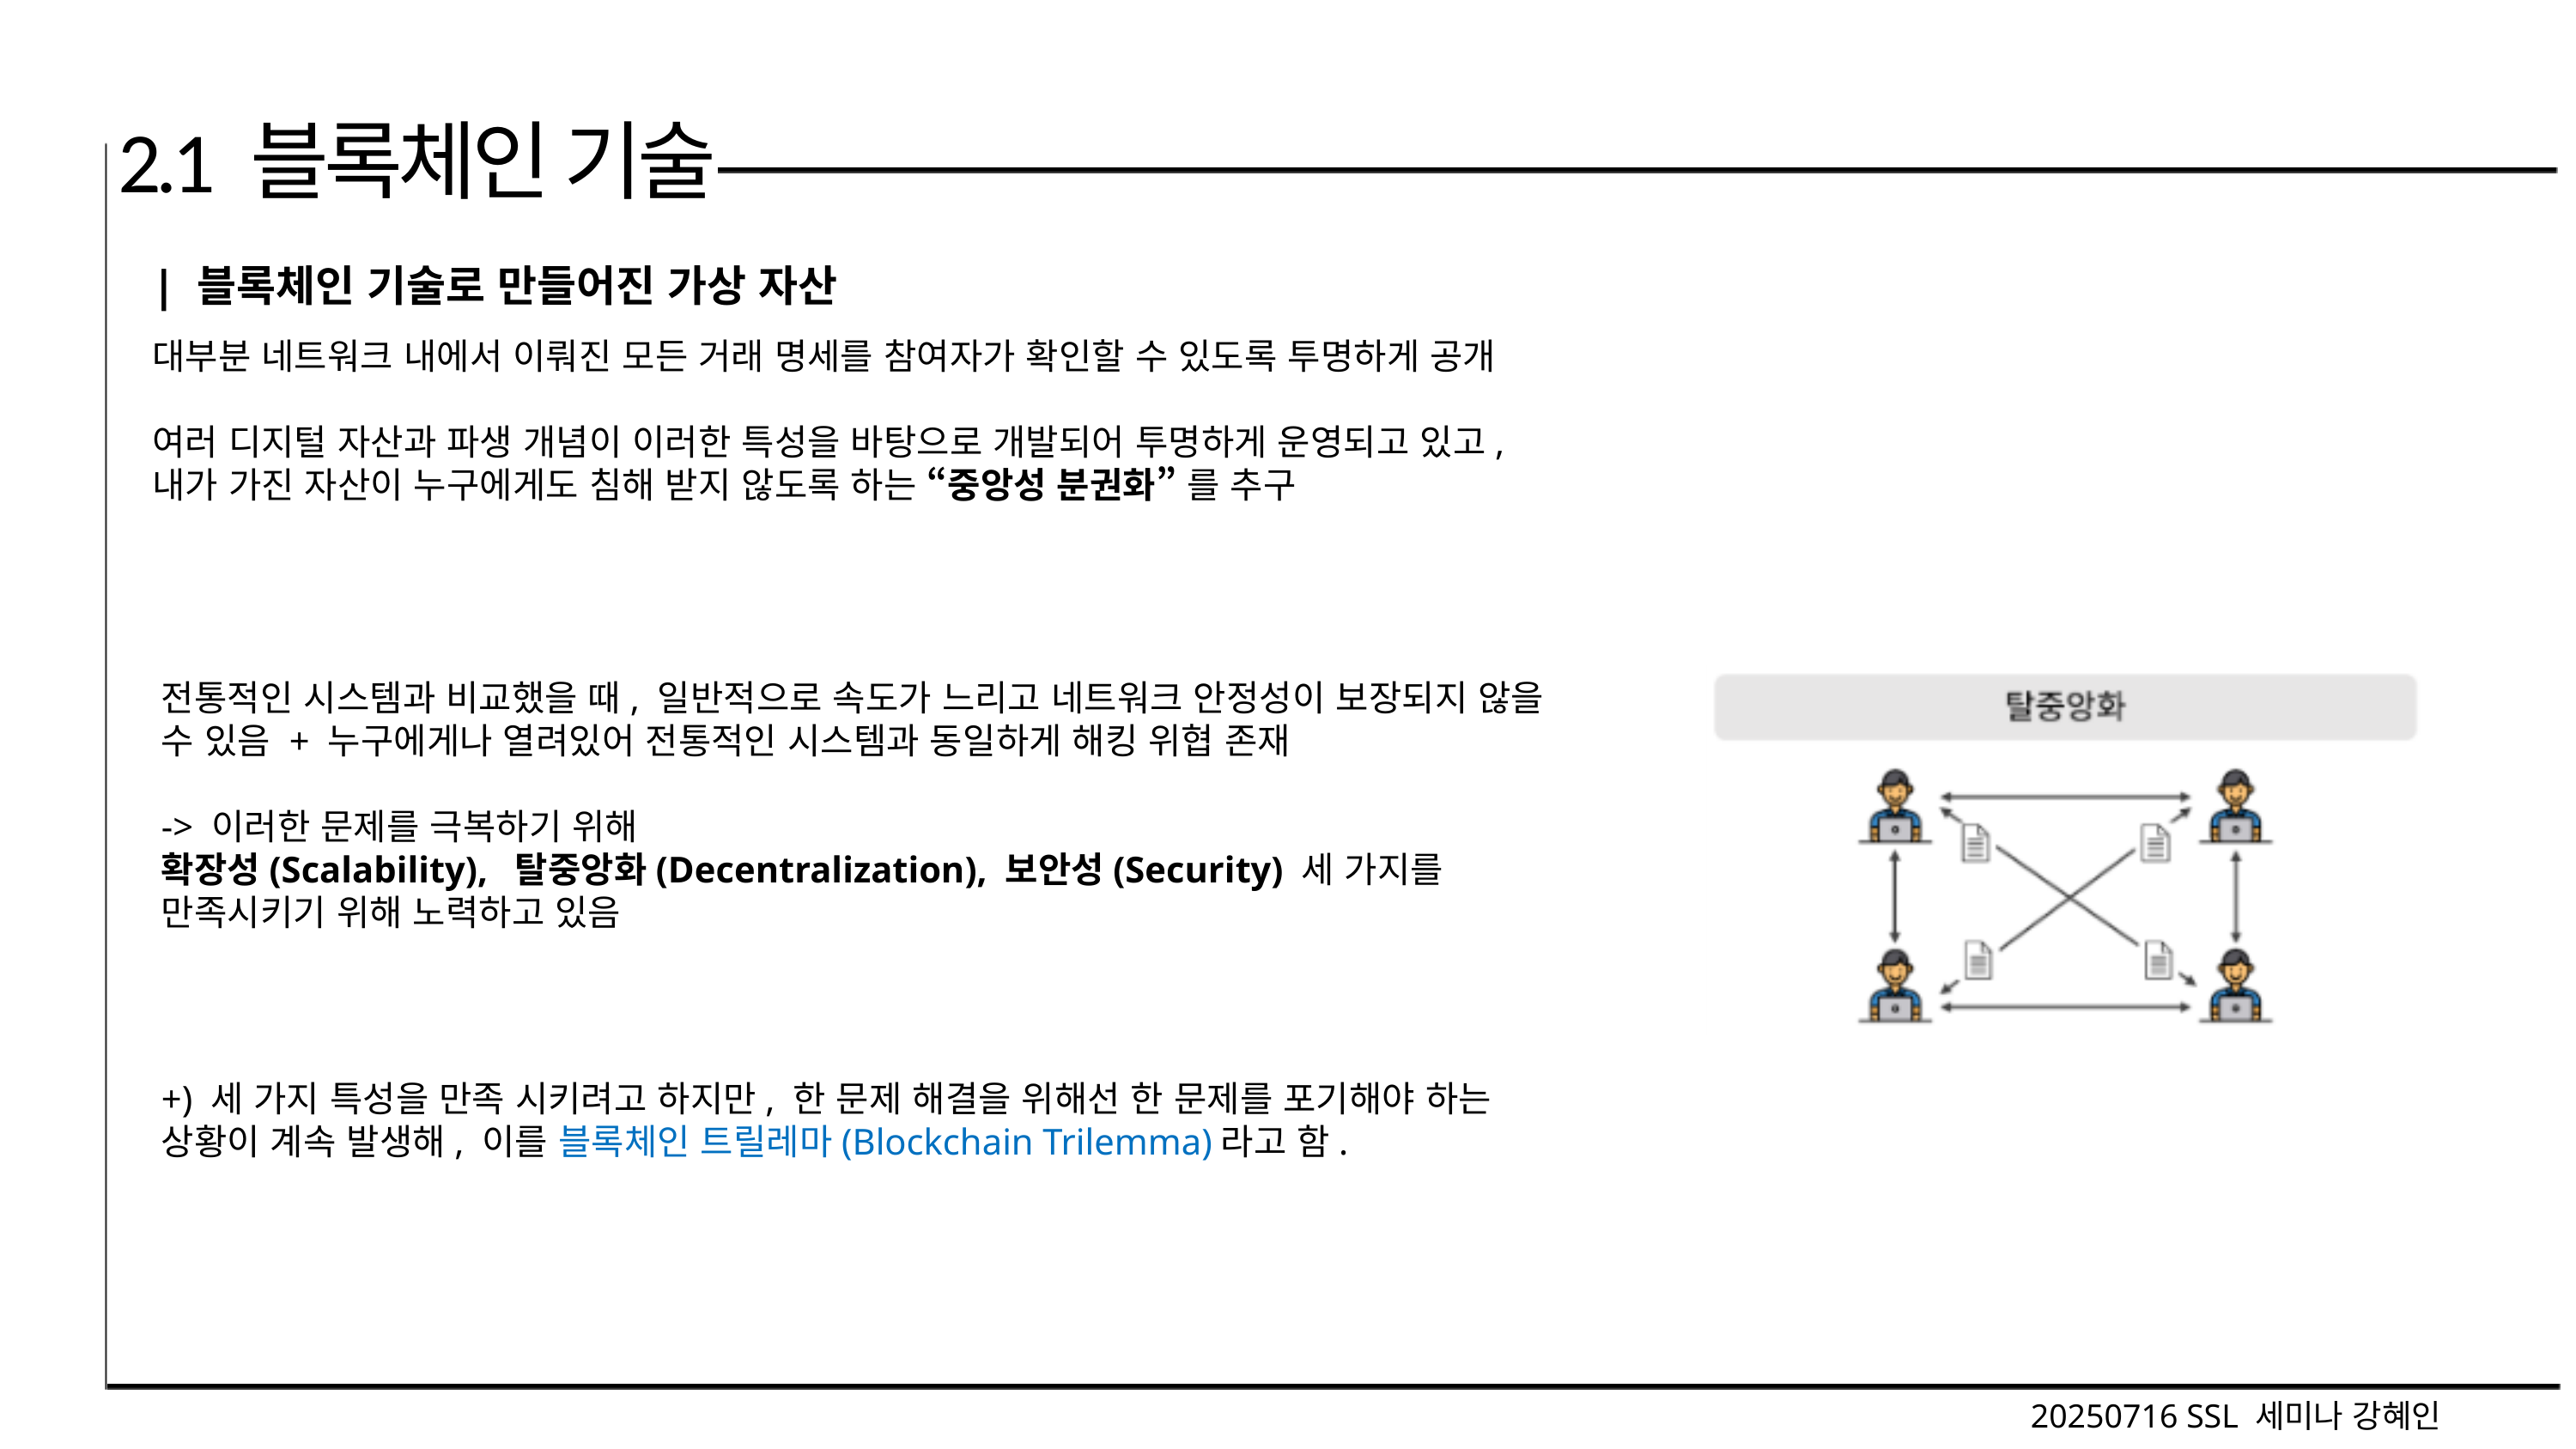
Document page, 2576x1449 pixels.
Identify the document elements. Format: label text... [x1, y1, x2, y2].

text_box +) 세 가지 특성을 만족 시키려고 하지만, 한 문제 해결을 위해선 한 문제를 포기해야 하는 상황이 계속 발생해, 이를 블록체인 트릴레마(Blockchain Trilemma)라고 함. [149, 1070, 1598, 1168]
text_box | 블록체인 기술로 만들어진 가상 자산 [139, 252, 1534, 317]
picture [0, 144, 2561, 1390]
text_box 전통적인 시스템과 비교했을 때, 일반적으로 속도가 느리고 네트워크 안정성이 보장되지 않을 수 있음 + 누구에게나 열려있어 전통적인 시스템과 동일하게 해킹 위협 존재 -> 이러한 문제를 극복하기 위해 확장성(Scalability), 탈중앙화(Decentralization), 보안성(Security) 세 가지를 만족시키기 위해 노력하고 있음 [149, 669, 1598, 940]
text_box 대부분 네트워크 내에서 이뤄진 모든 거래 명세를 참여자가 확인할 수 있도록 투명하게 공개 여러 디지털 자산과 파생 개념이 이러한 특성을 바탕으로 개발되어 투명하게 운영되고 있고, 내가 가진 자산이 누구에게도 침해 받지 않도록 하는 “중앙성 분권화” 를 추구 [139, 327, 1589, 512]
picture [718, 167, 2558, 174]
text_box 2.1 블록체인 기술 [118, 74, 741, 250]
text_box 20250716 SSL 세미나 강혜인 [2017, 1399, 2512, 1441]
picture [1705, 665, 2437, 1035]
